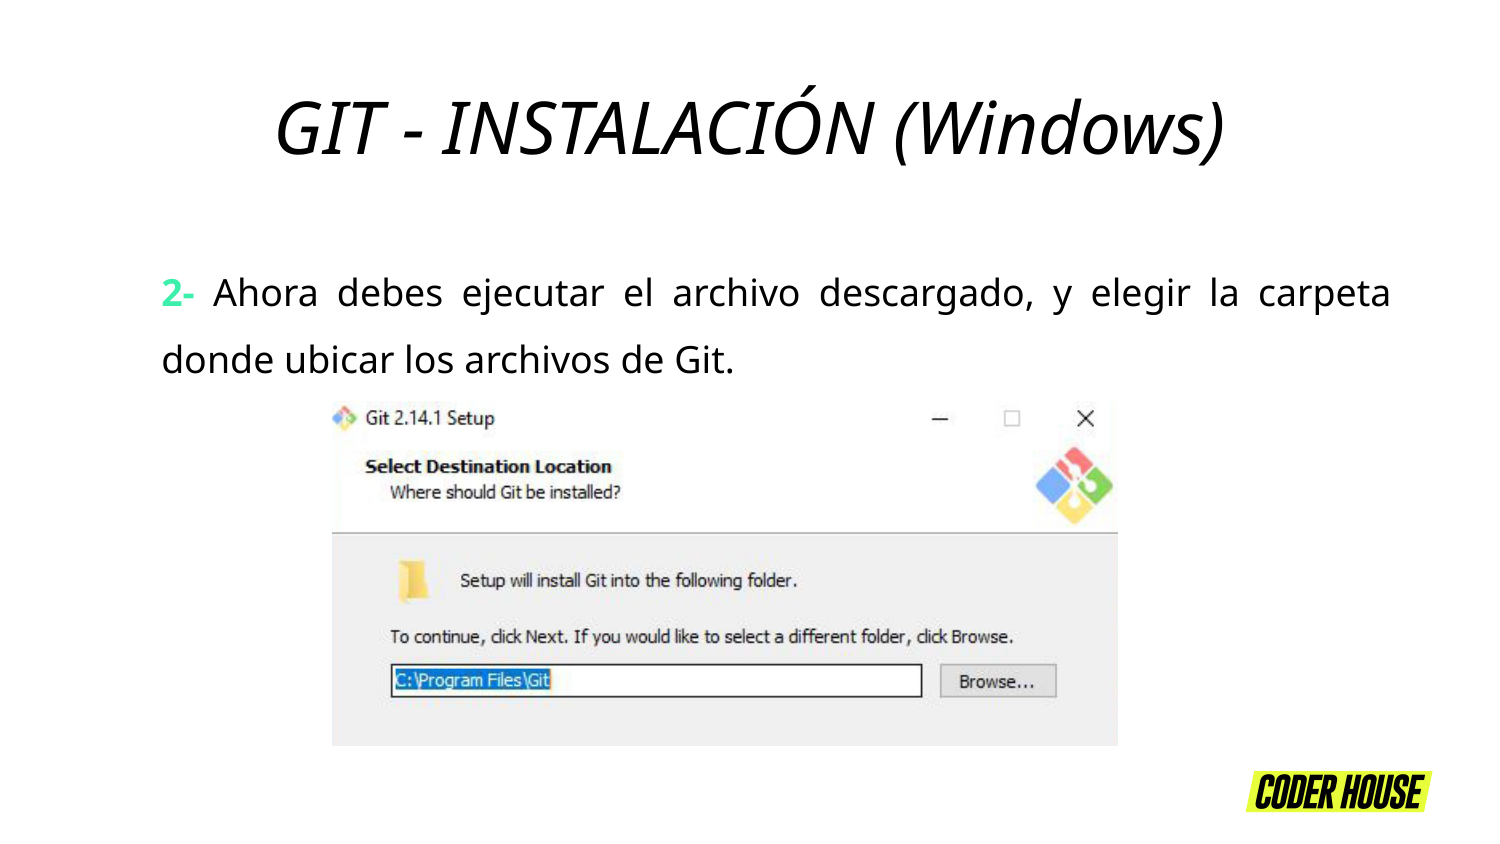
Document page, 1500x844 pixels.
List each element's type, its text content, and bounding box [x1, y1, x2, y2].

picture [332, 401, 1118, 746]
text_box 2- Ahora debes ejecutar el archivo descargado, y elegir la carpeta donde ubicar los archivos de Git. [146, 231, 1408, 346]
picture [1241, 764, 1437, 819]
text_box GIT - INSTALACIÓN (Windows) [129, 53, 1371, 168]
